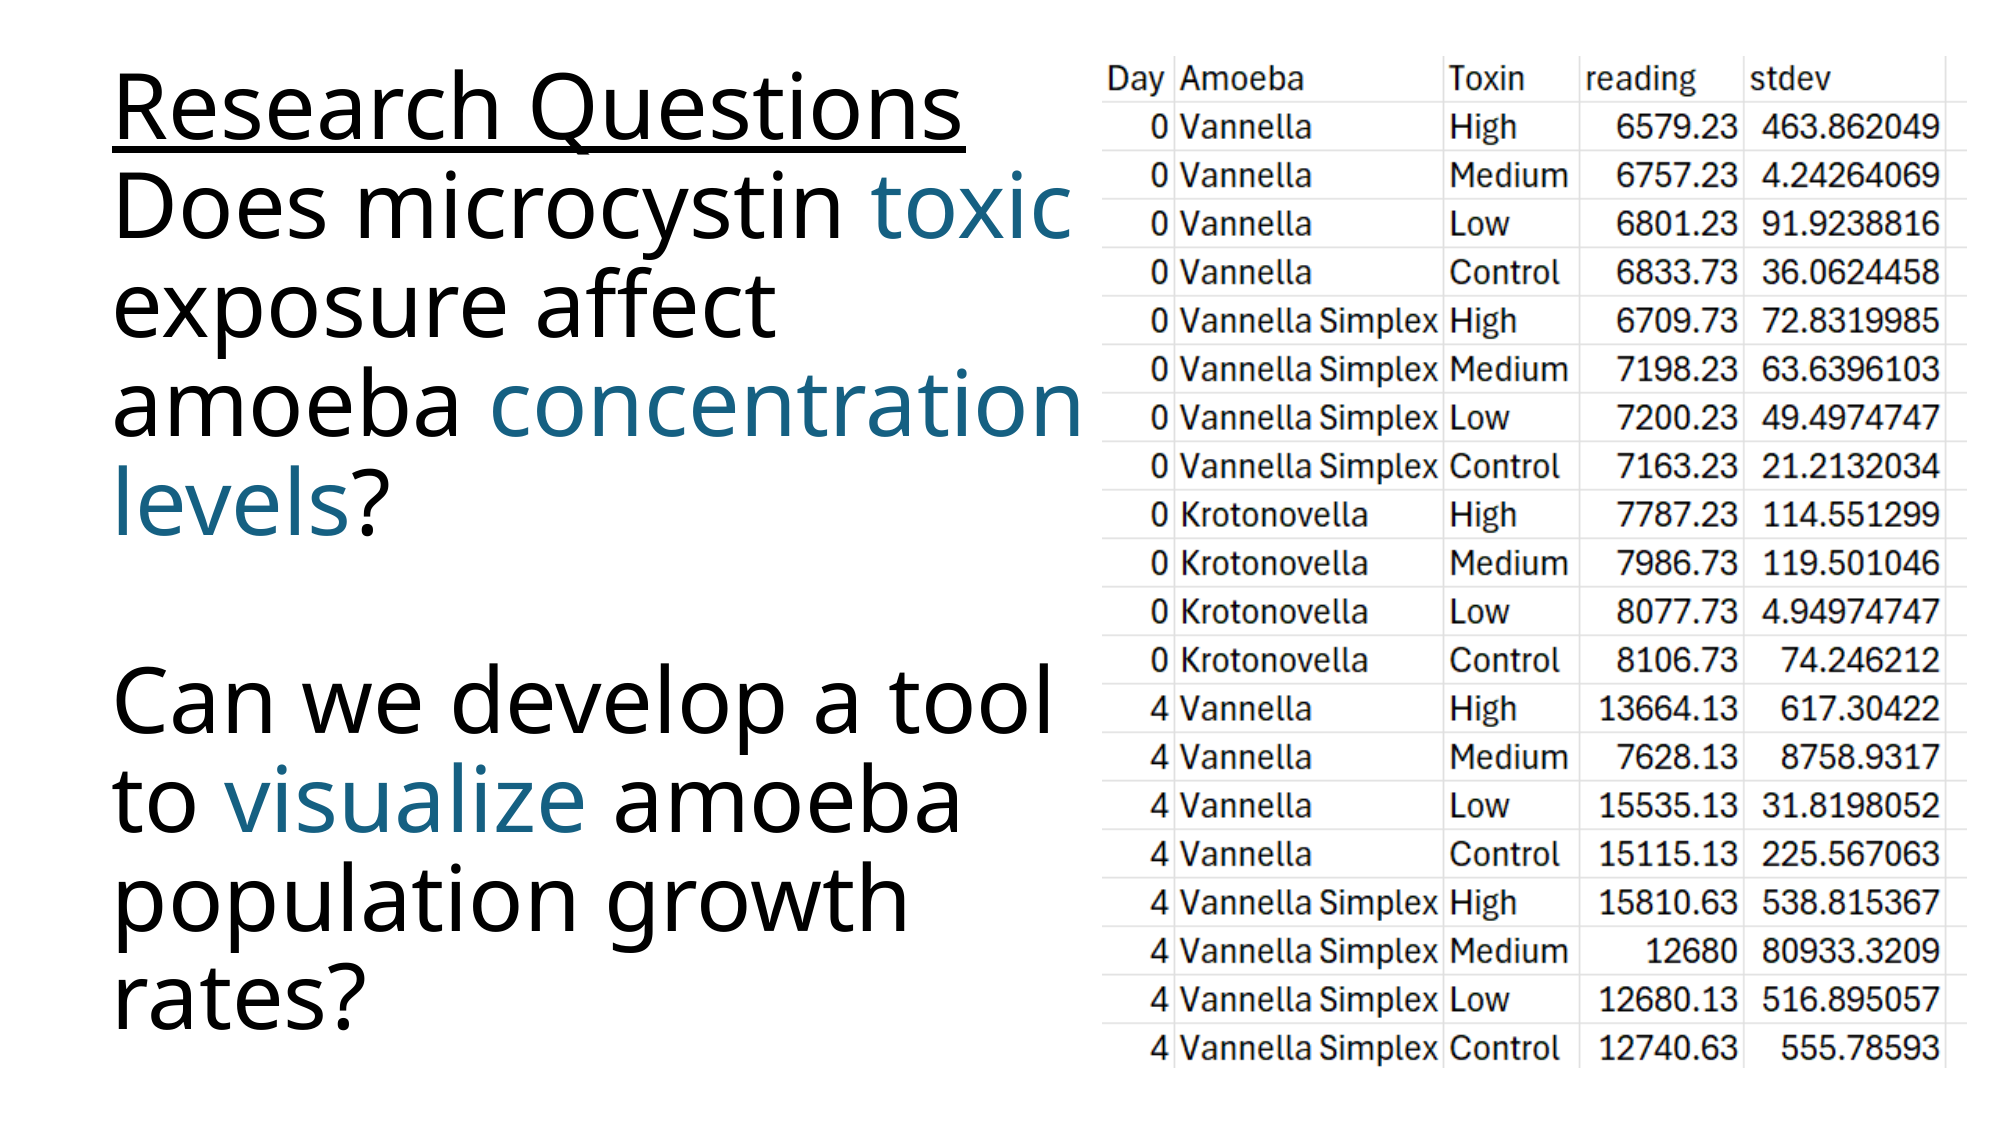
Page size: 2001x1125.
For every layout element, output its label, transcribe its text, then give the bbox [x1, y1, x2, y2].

title Research Questions Does microcystin toxic exposure affect amoeba concentration levels? Can we develop a tool to visualize amoeba population growth rates? [96, 84, 1103, 1125]
picture [1101, 56, 1967, 1069]
